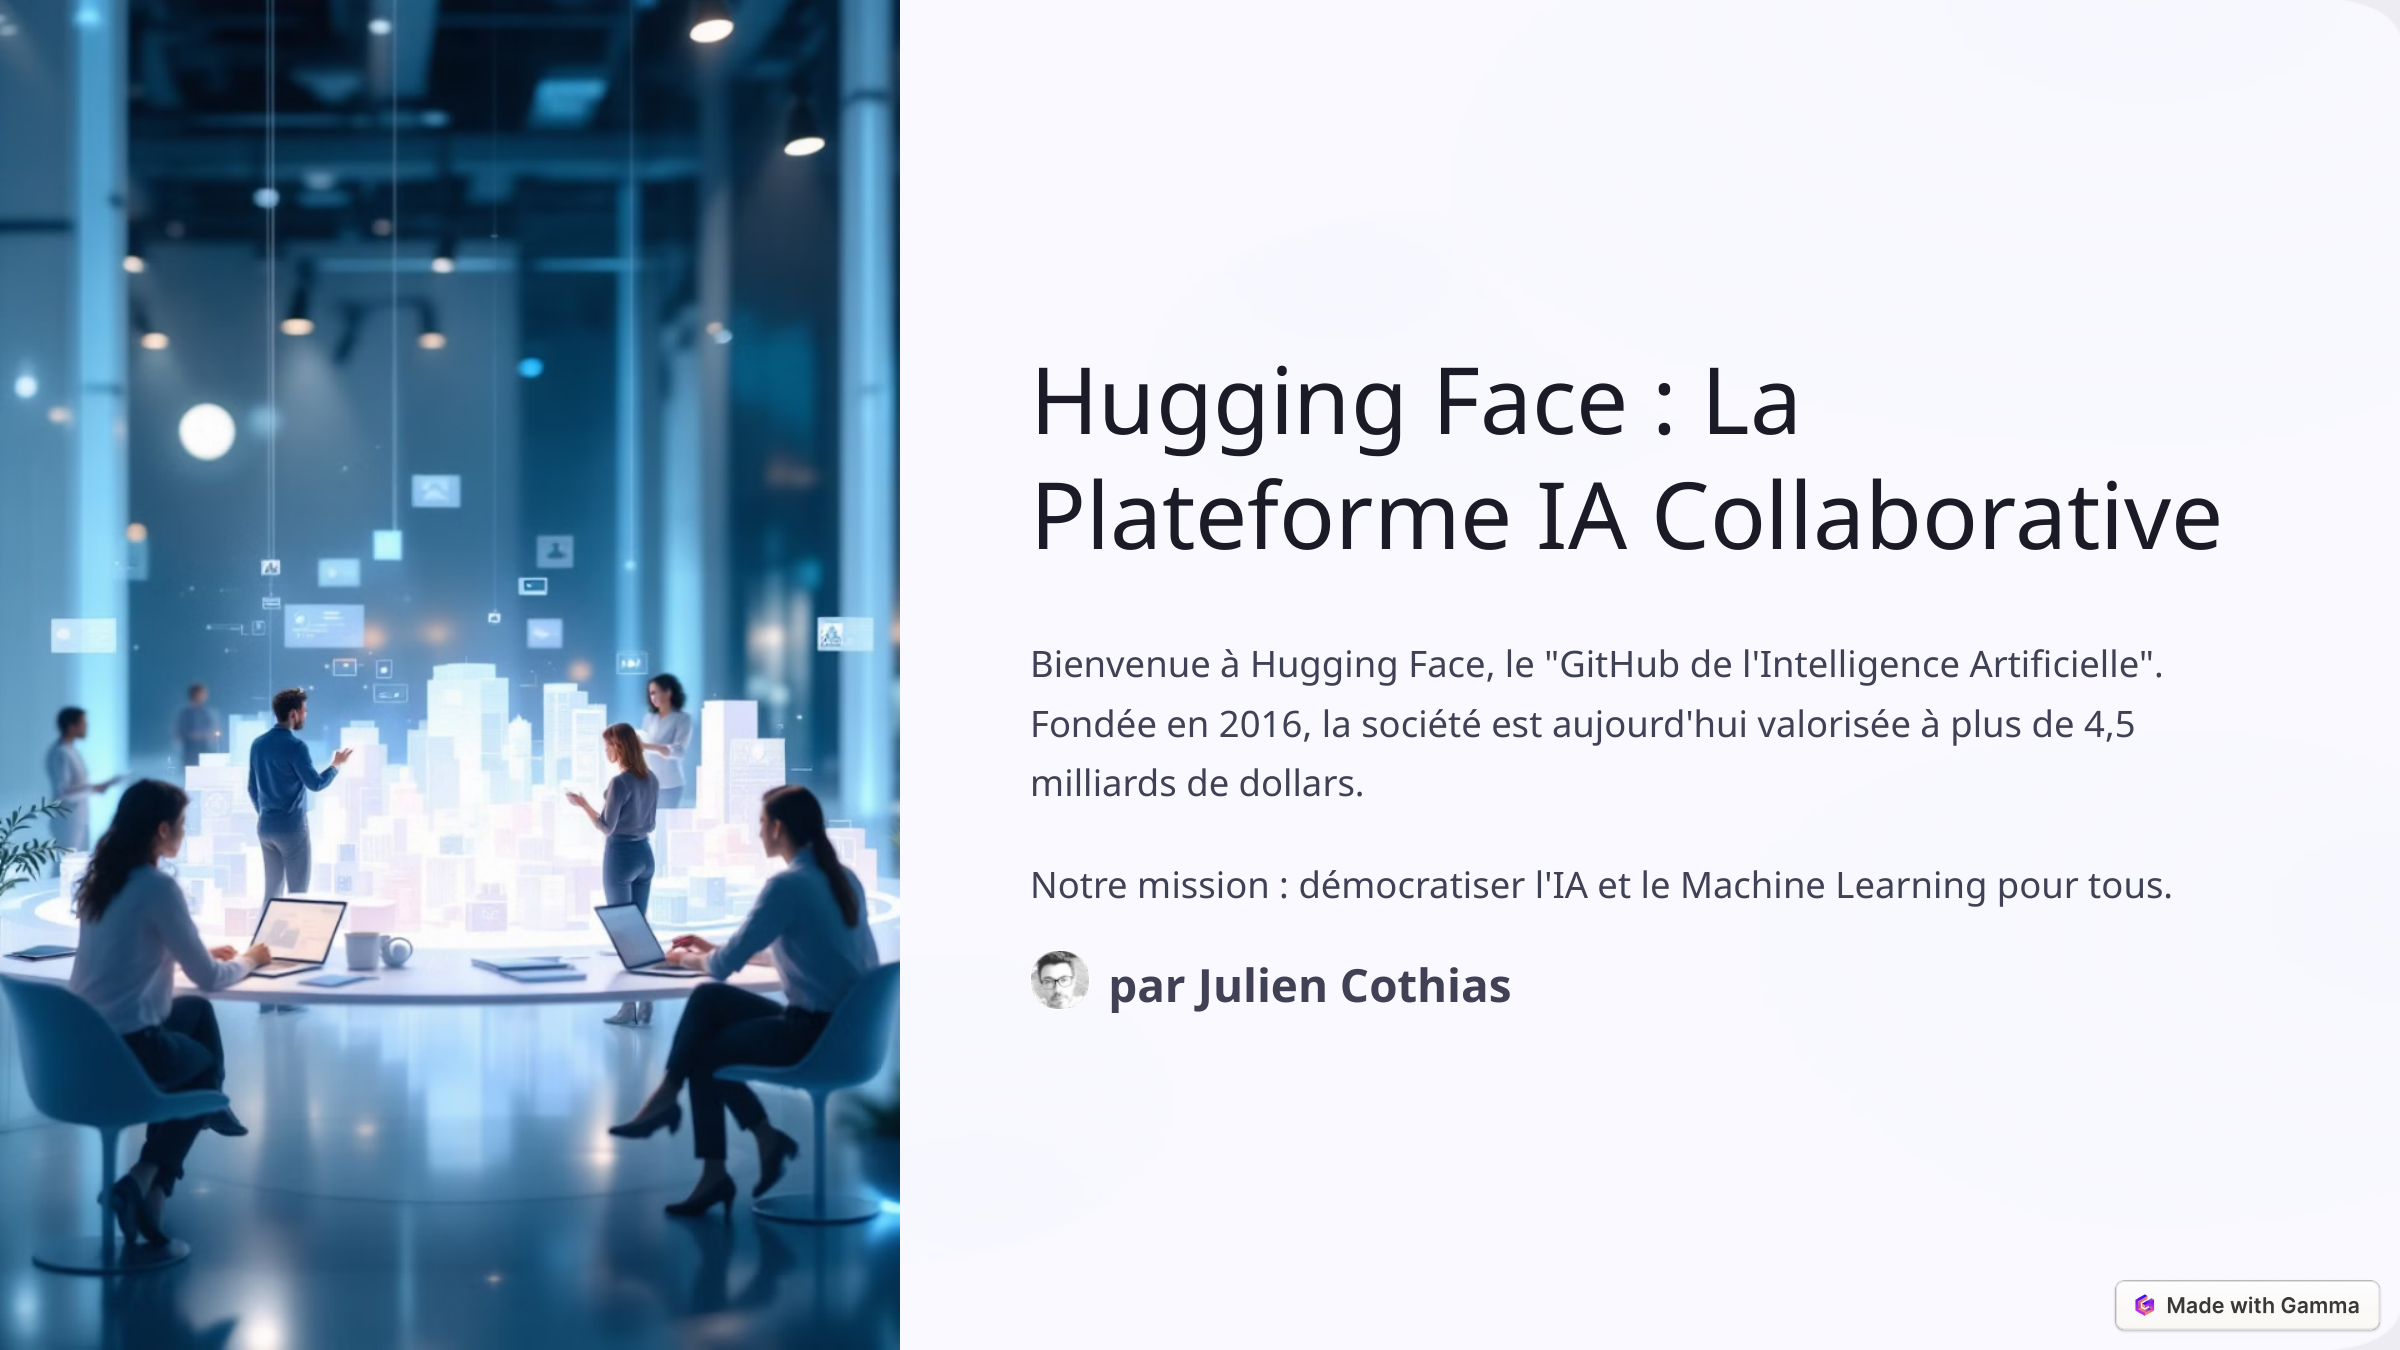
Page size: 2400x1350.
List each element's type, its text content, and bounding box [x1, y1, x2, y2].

text_box Hugging Face : La Plateforme IA Collaborative [1030, 337, 2270, 570]
text_box Bienvenue à Hugging Face, le "GitHub de l'Intelligence Artificielle". Fondée en 2016, la société est aujourd'hui valorisée à plus de 4,5 milliards de dollars. [1030, 625, 2270, 805]
text_box par Julien Cothias [1108, 947, 1542, 1013]
picture [0, 0, 900, 1350]
picture [1031, 951, 1089, 1009]
picture [2106, 1271, 2389, 1339]
text_box Notre mission : démocratiser l'IA et le Machine Learning pour tous. [1030, 846, 2270, 906]
